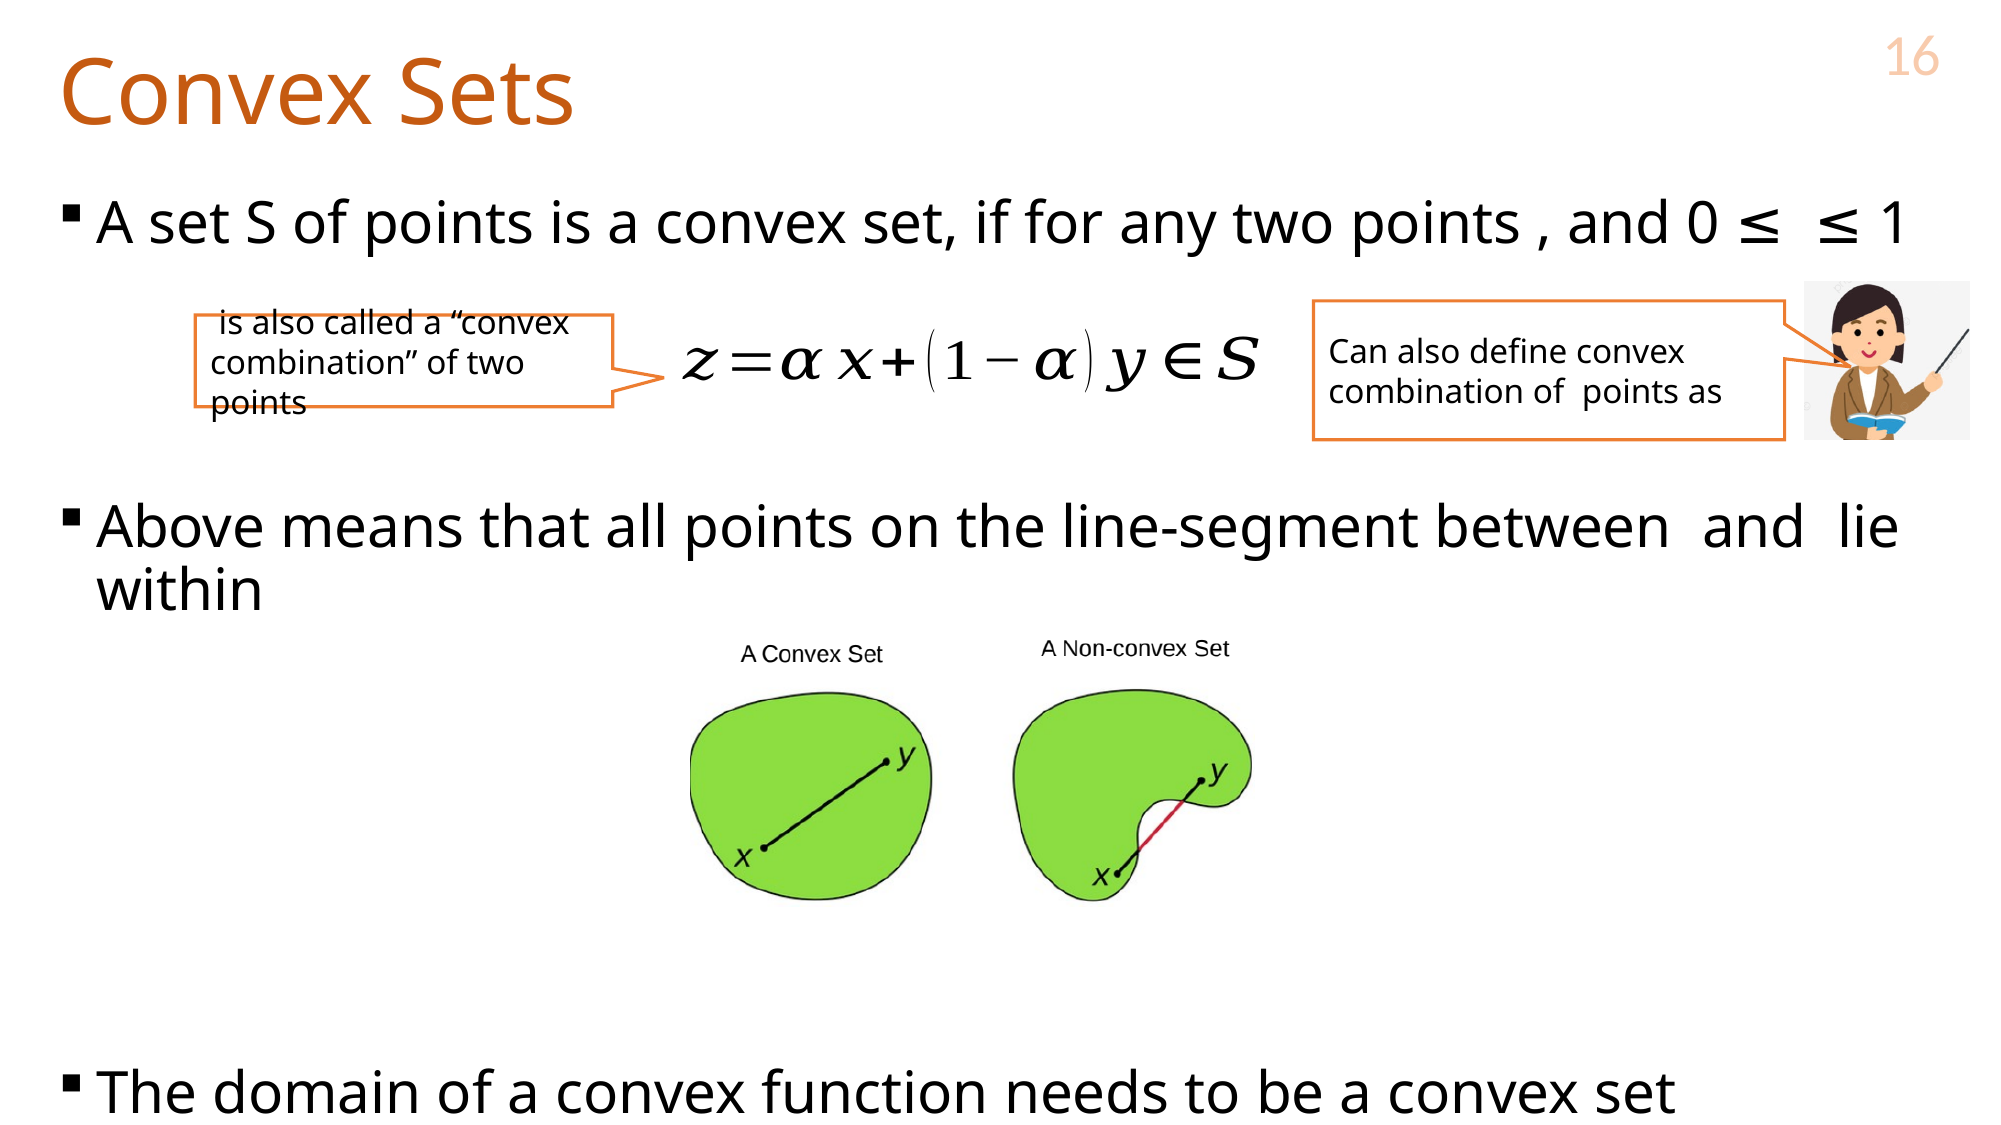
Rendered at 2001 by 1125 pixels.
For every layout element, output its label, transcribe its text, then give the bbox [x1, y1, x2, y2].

title Convex Sets [43, 27, 1970, 163]
picture [1804, 281, 1970, 440]
picture [679, 632, 1263, 912]
slide_number 16 [1857, 22, 1957, 83]
